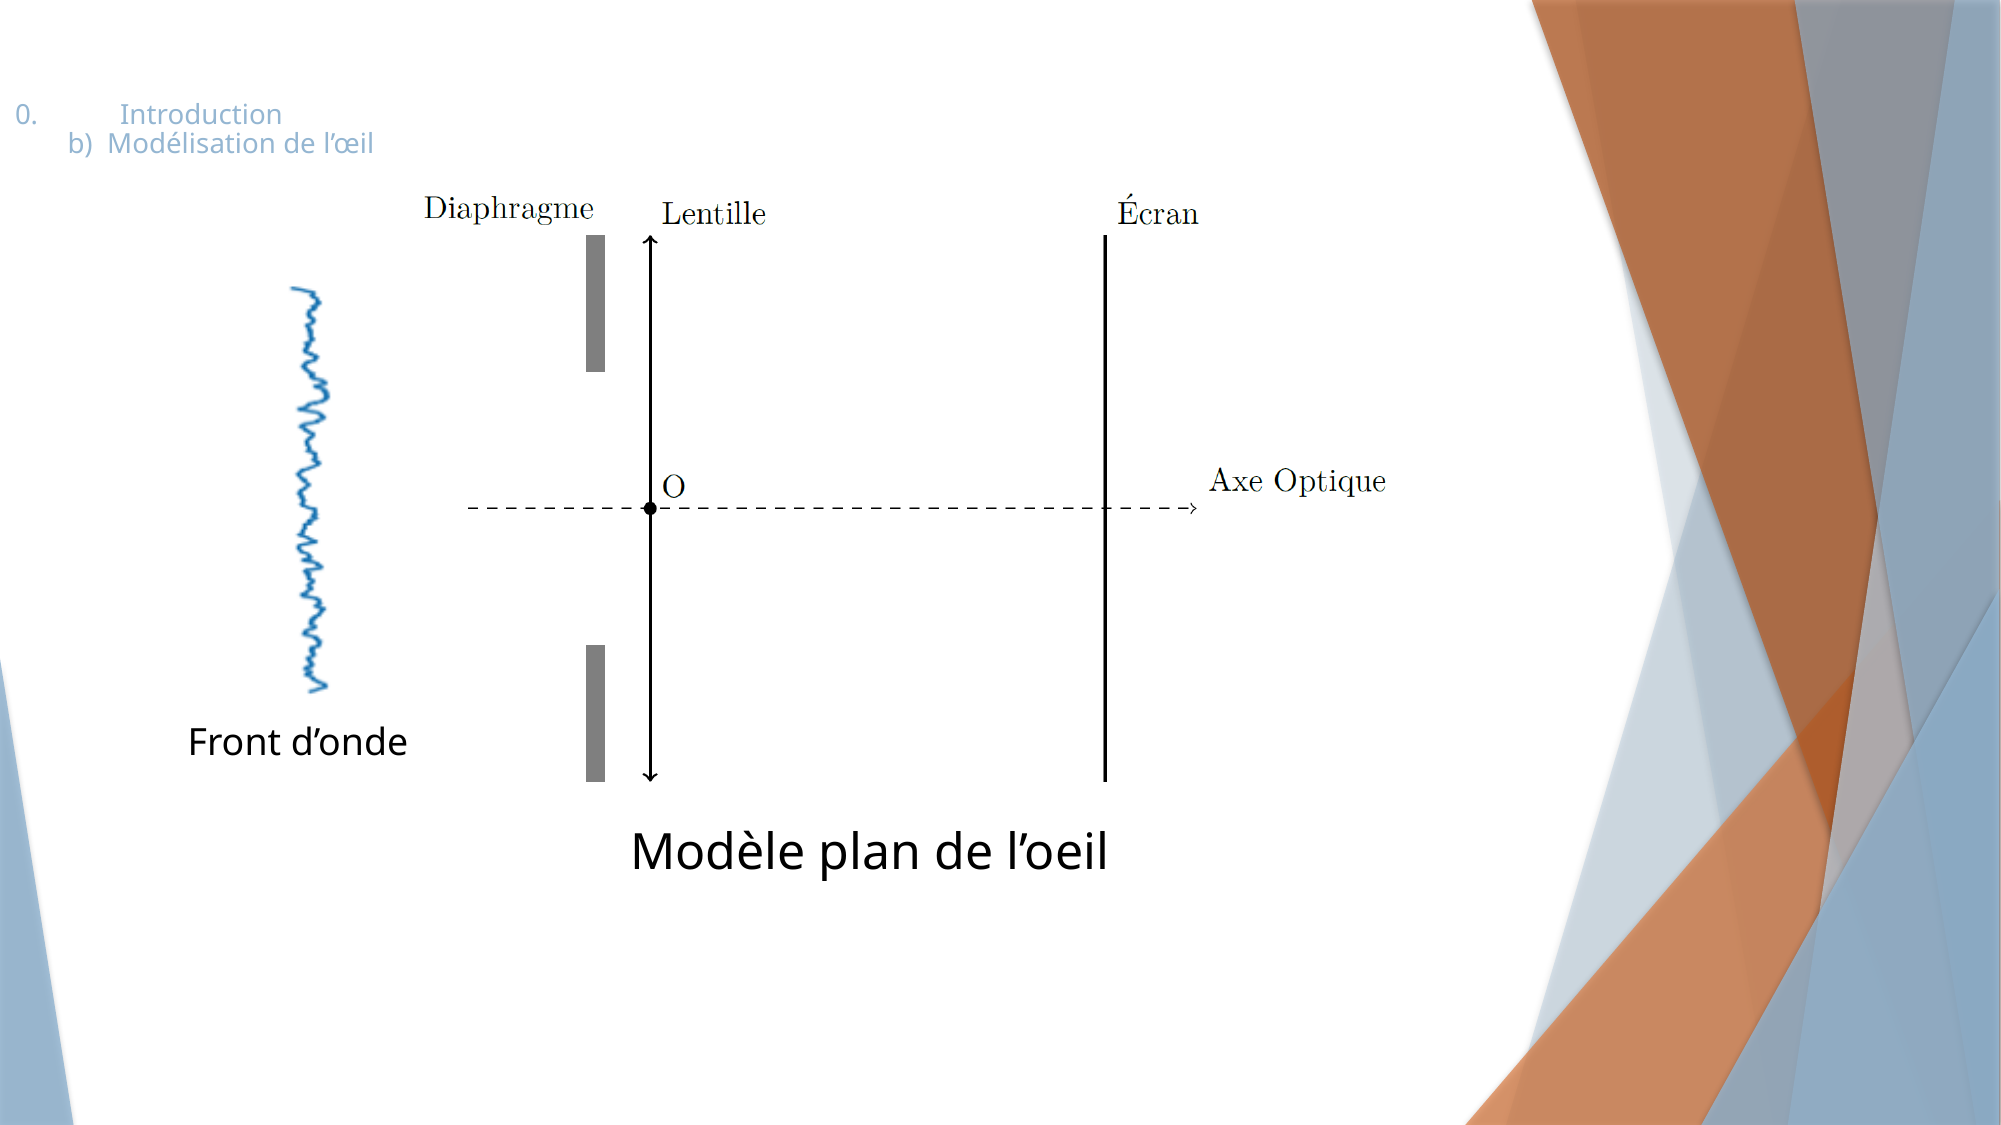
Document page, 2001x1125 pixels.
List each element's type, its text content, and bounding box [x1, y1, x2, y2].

text_box Front d’onde [172, 710, 413, 771]
text_box Modèle plan de l’oeil [615, 812, 1139, 887]
title 0. Introduction b) Modélisation de l’œil [0, 0, 967, 168]
picture [417, 188, 1407, 791]
picture [240, 279, 366, 701]
